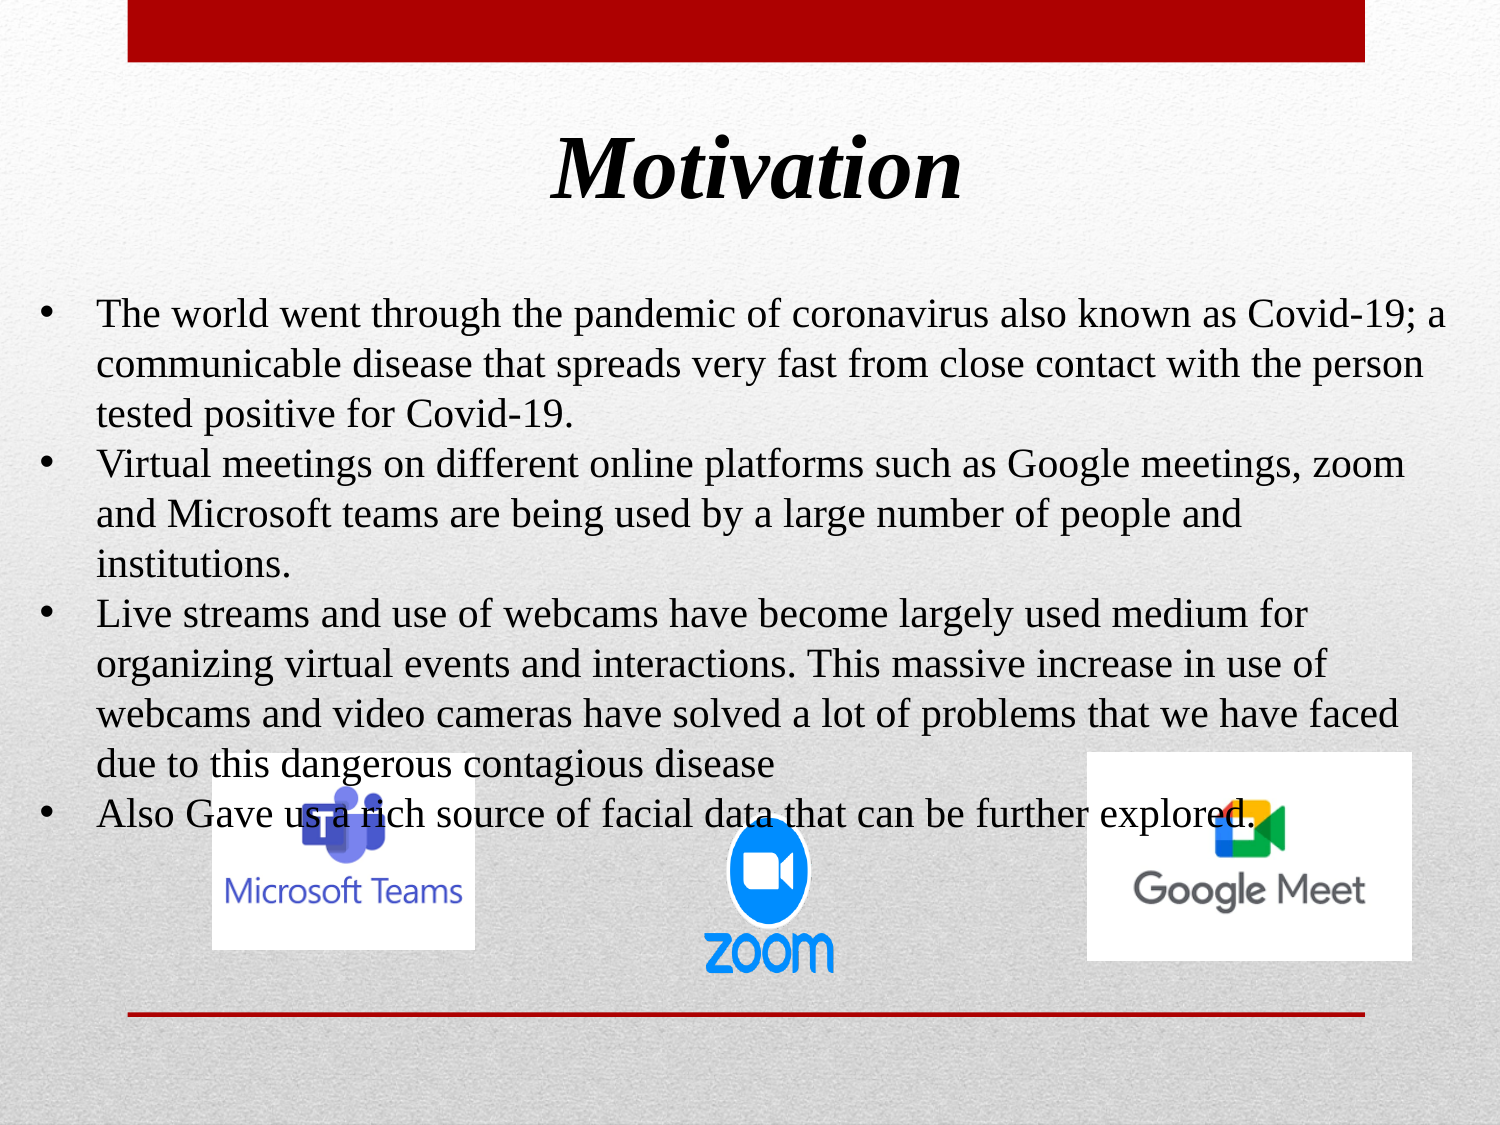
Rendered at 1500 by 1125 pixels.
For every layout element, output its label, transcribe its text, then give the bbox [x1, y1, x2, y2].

picture [211, 752, 476, 951]
picture [660, 807, 880, 977]
text_box The world went through the pandemic of coronavirus also known as Covid-19; a communicable disease that spreads very fast from close contact with the person tested positive for Covid-19. Virtual meetings on different online platforms such as Google meetings, zoom and Microsoft teams are being used by a large number of people and institutions. Live streams and use of webcams have become largely used medium for organizing virtual events and interactions. This massive increase in use of webcams and video cameras have solved a lot of problems that we have faced due to this dangerous contagious disease Also Gave us a rich source of facial data that can be further explored. [24, 278, 1463, 844]
picture [1086, 751, 1412, 962]
text_box Motivation [536, 99, 980, 225]
